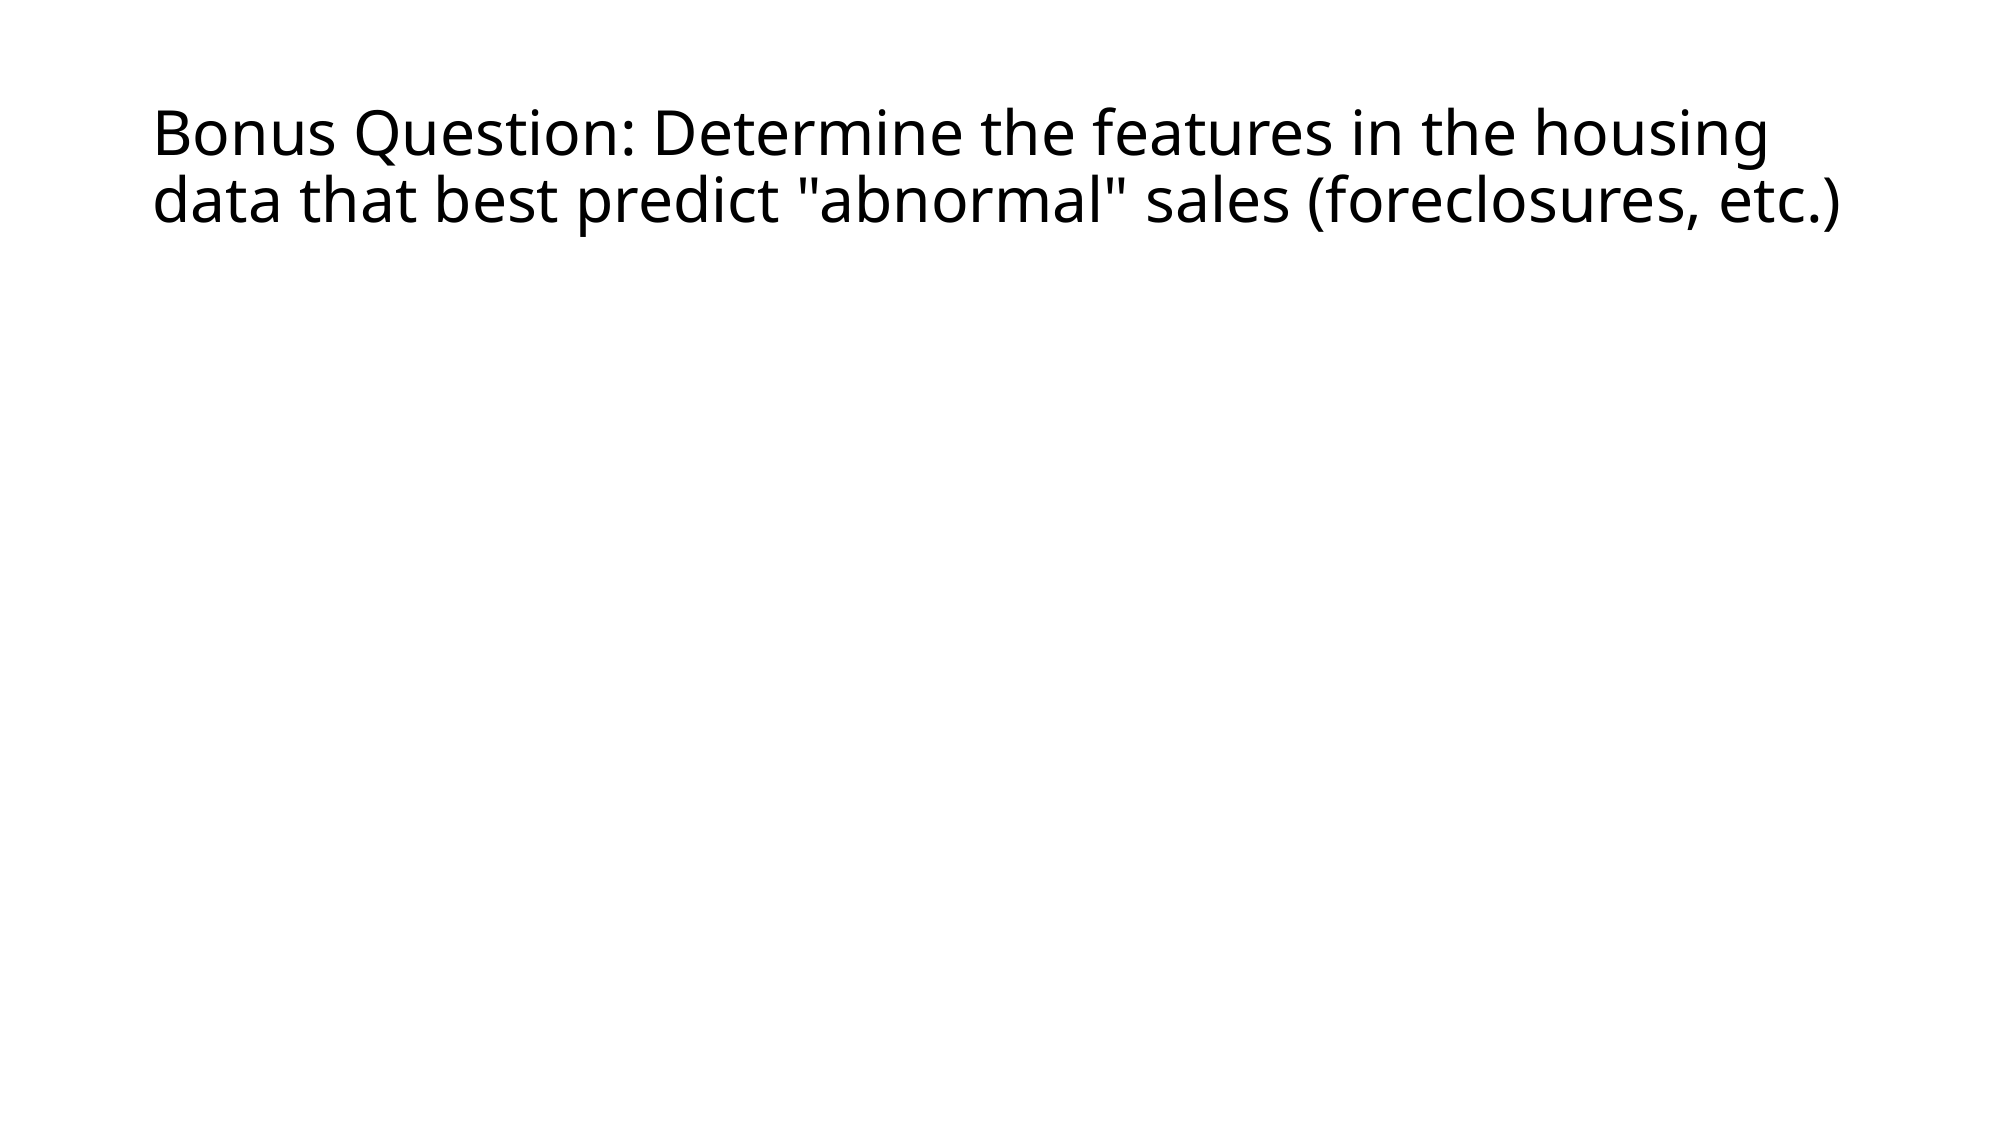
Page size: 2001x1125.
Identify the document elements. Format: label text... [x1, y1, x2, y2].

title Bonus Question: Determine the features in the housing data that best predict "abnormal" sales (foreclosures, etc.) [137, 59, 1863, 278]
